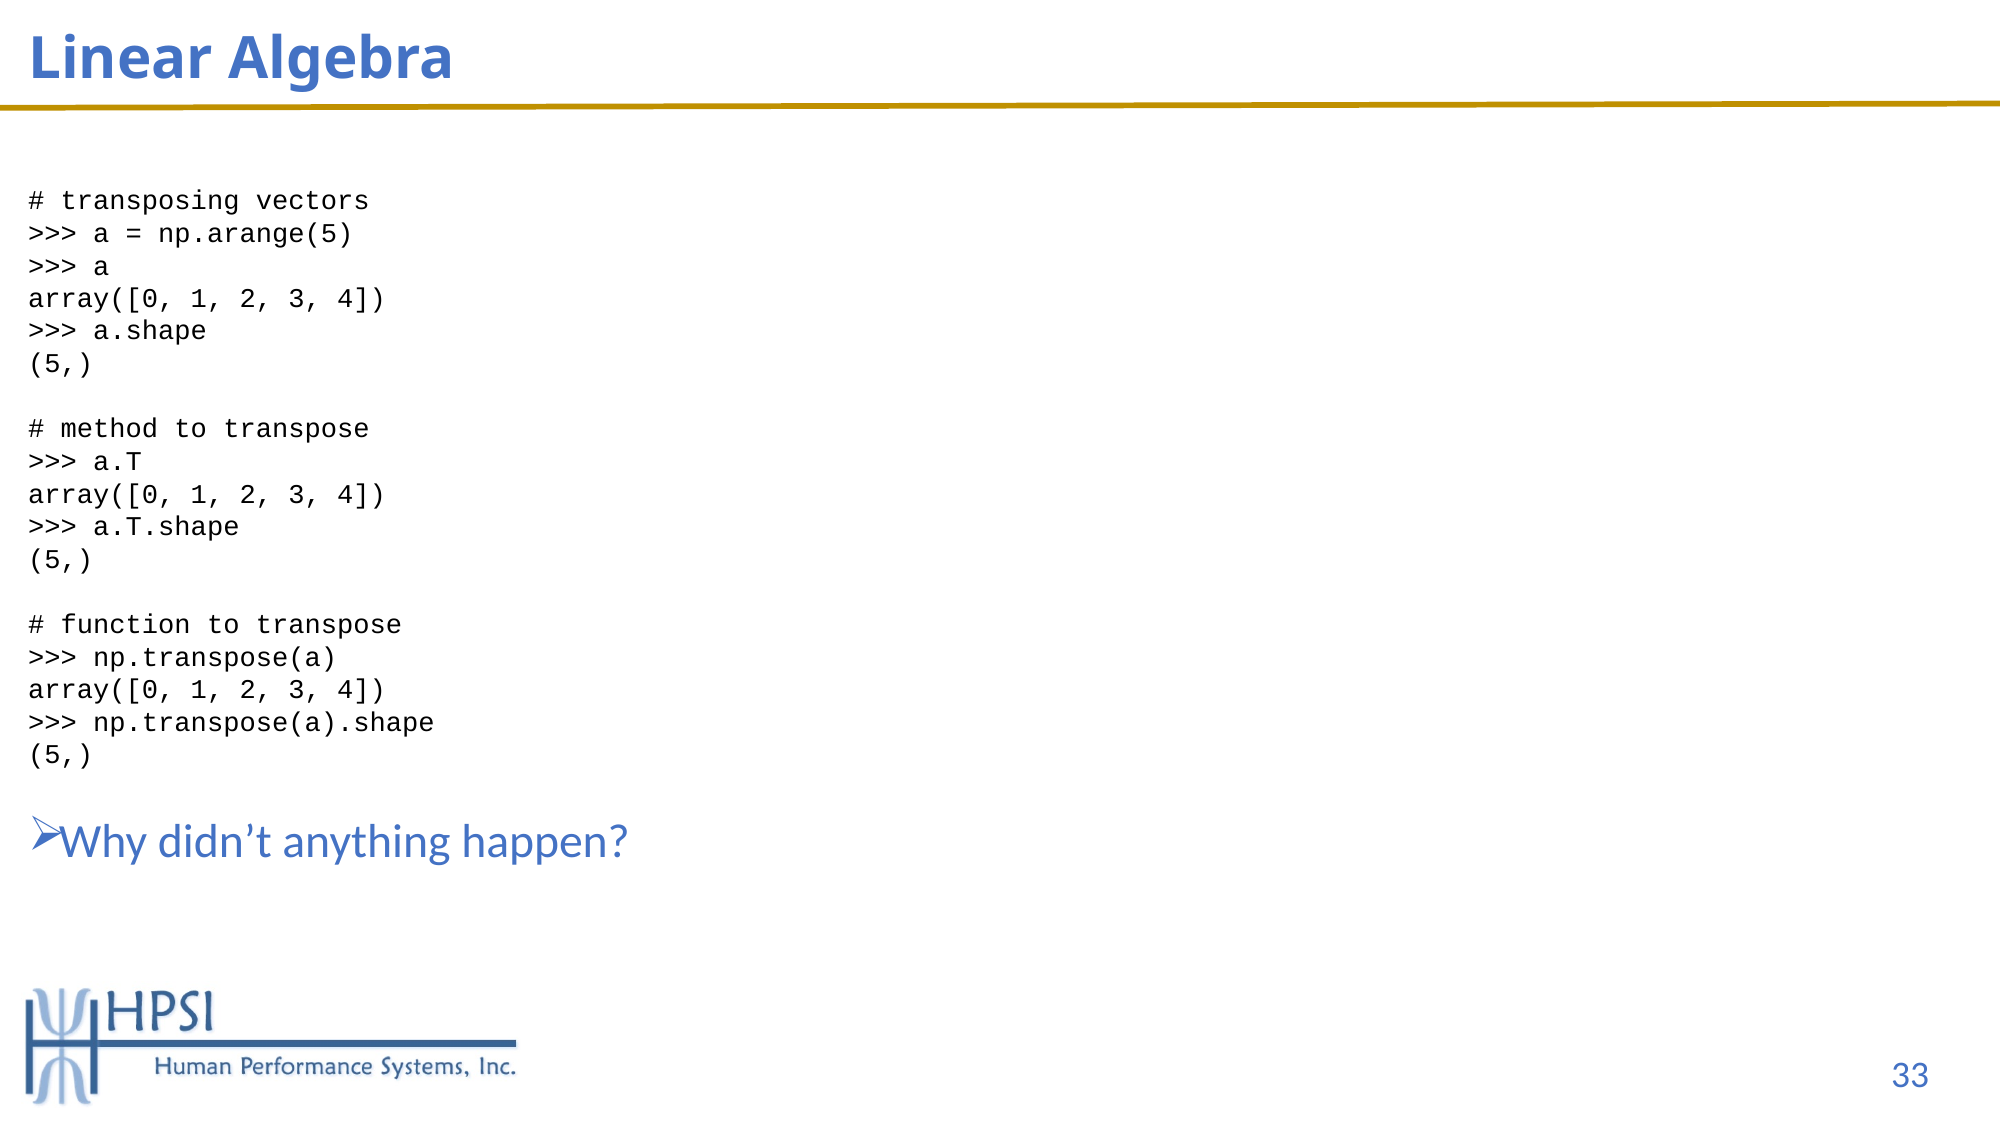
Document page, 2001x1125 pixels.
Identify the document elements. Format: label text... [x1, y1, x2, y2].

list # transposing vectors >>> a = np.arange(5) >>> a array([0, 1, 2, 3, 4]) >>> a.shape (5,) # method to transpose >>> a.T array([0, 1, 2, 3, 4]) >>> a.T.shape (5,) # function to transpose >>> np.transpose(a) array([0, 1, 2, 3, 4]) >>> np.transpose(a).shape (5,) Why didn’t anything happen? [13, 175, 1739, 889]
slide_number 33 [1493, 1042, 1944, 1103]
picture [21, 981, 524, 1108]
title Linear Algebra [13, 0, 1739, 120]
